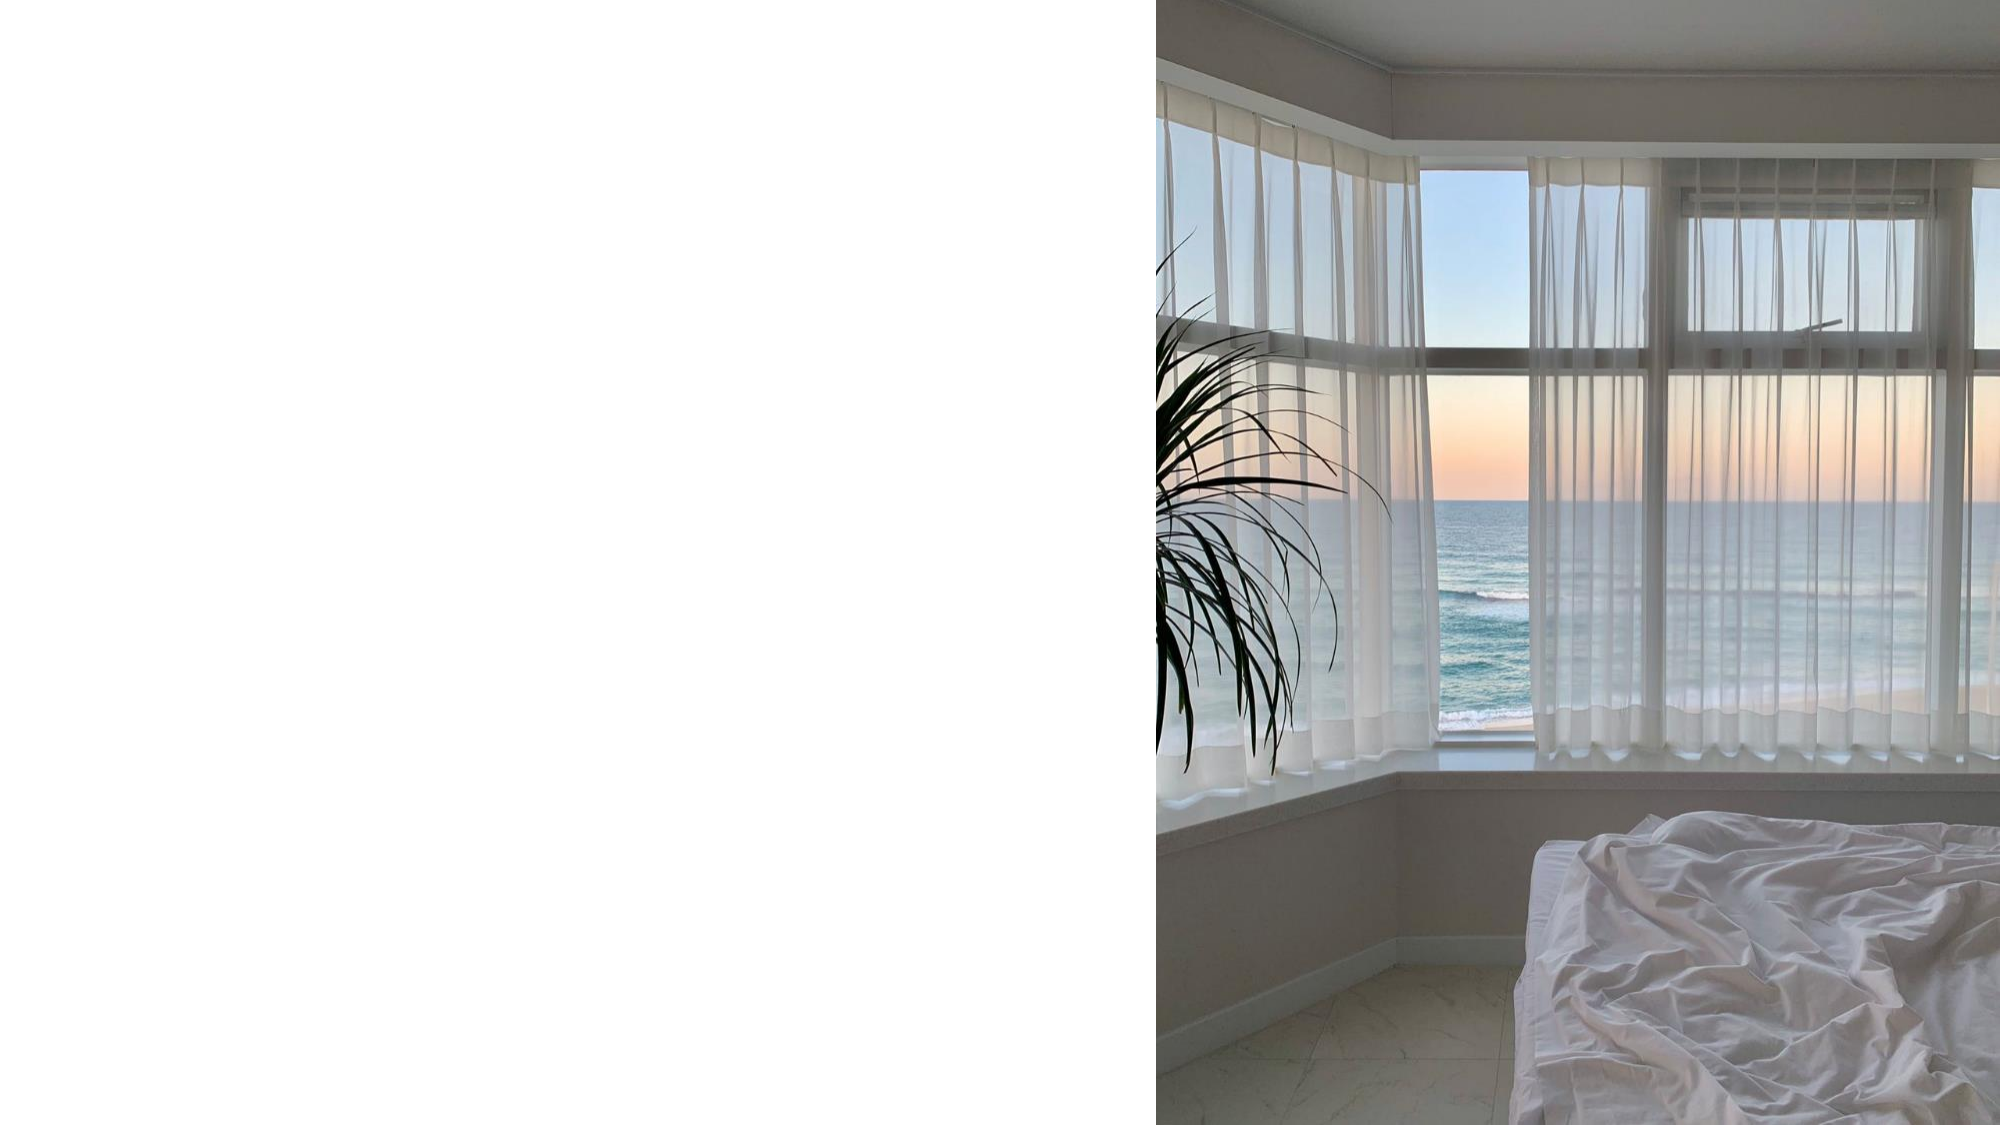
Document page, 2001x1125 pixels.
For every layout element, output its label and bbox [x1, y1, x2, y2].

picture [1155, 0, 2000, 1125]
